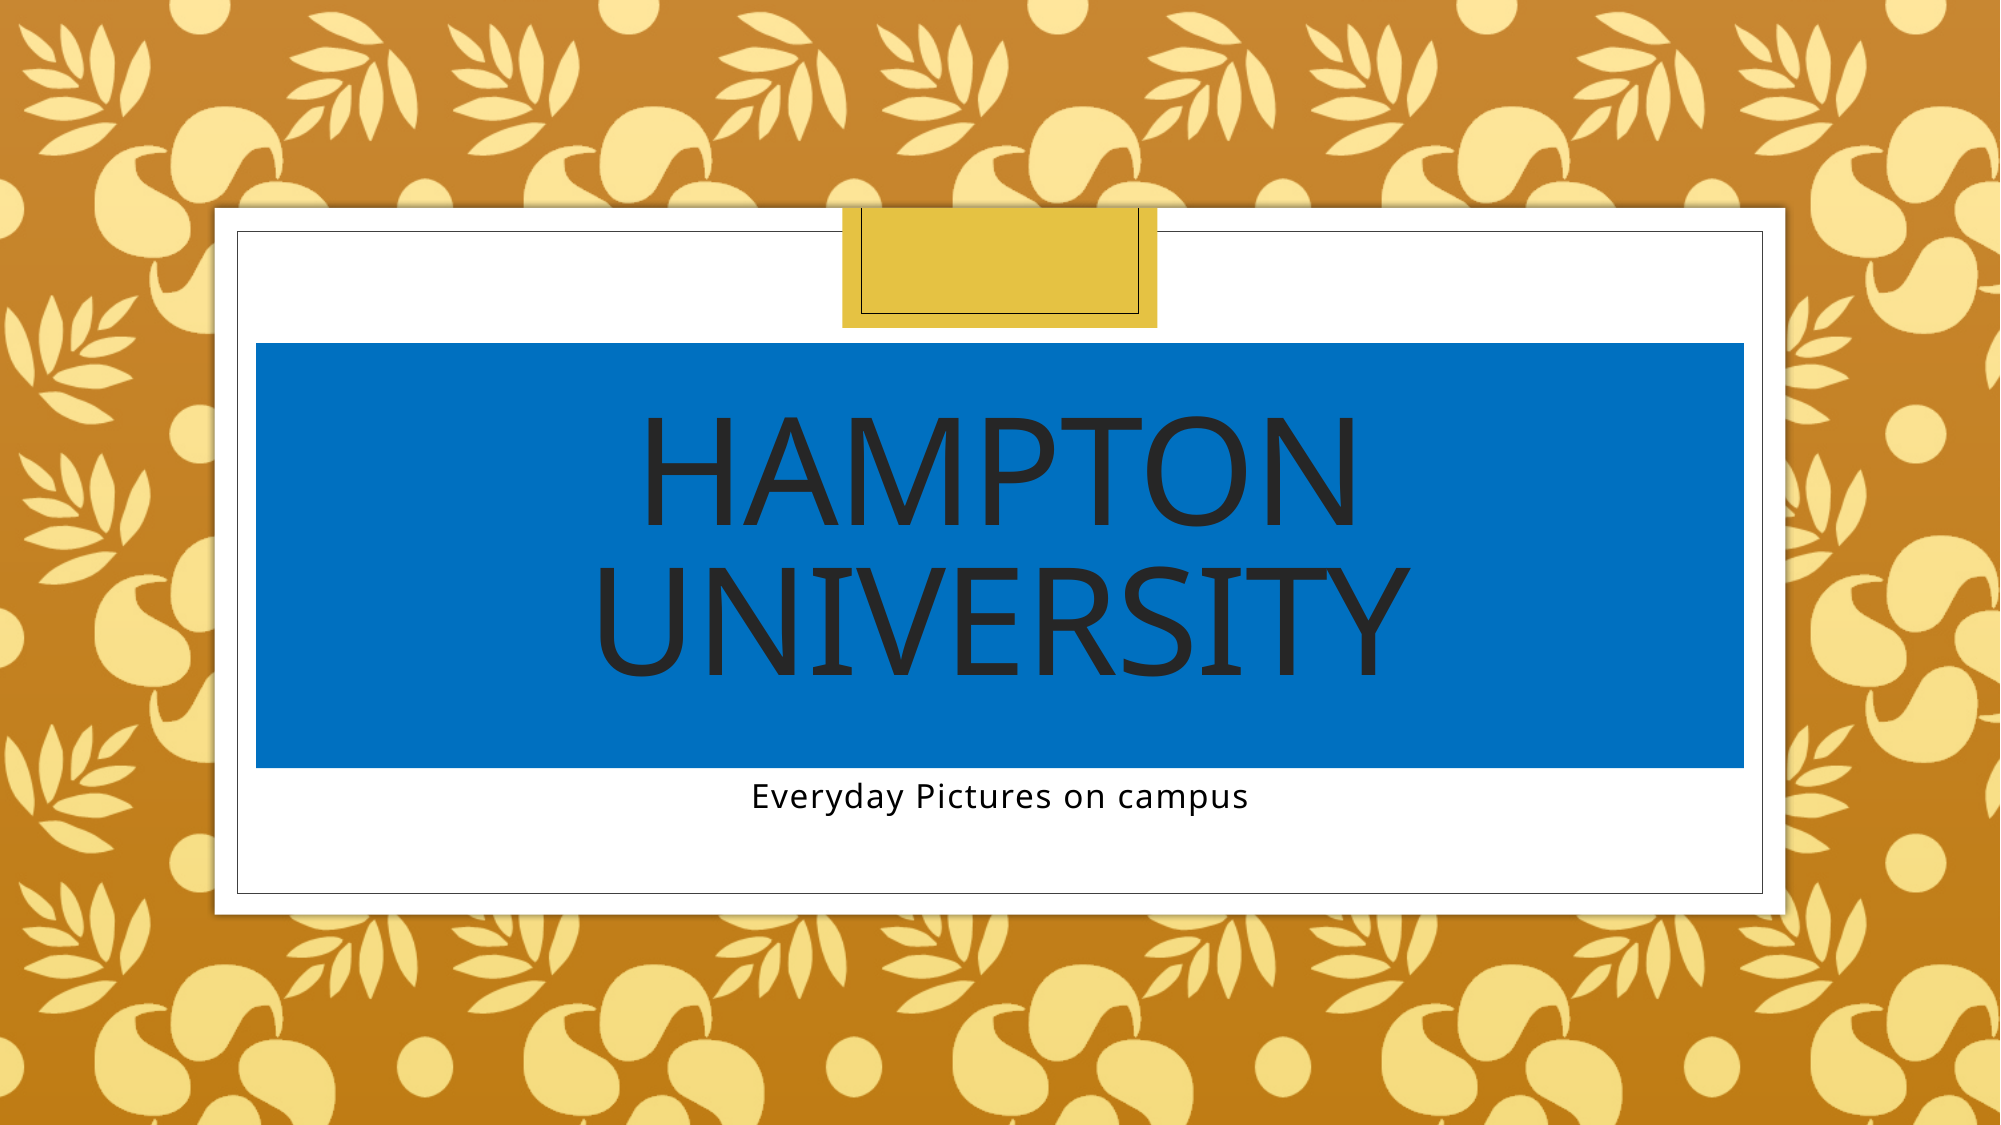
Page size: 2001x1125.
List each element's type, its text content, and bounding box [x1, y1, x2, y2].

title Hampton University [256, 343, 1744, 768]
subtitle Everyday Pictures on campus [256, 768, 1745, 844]
